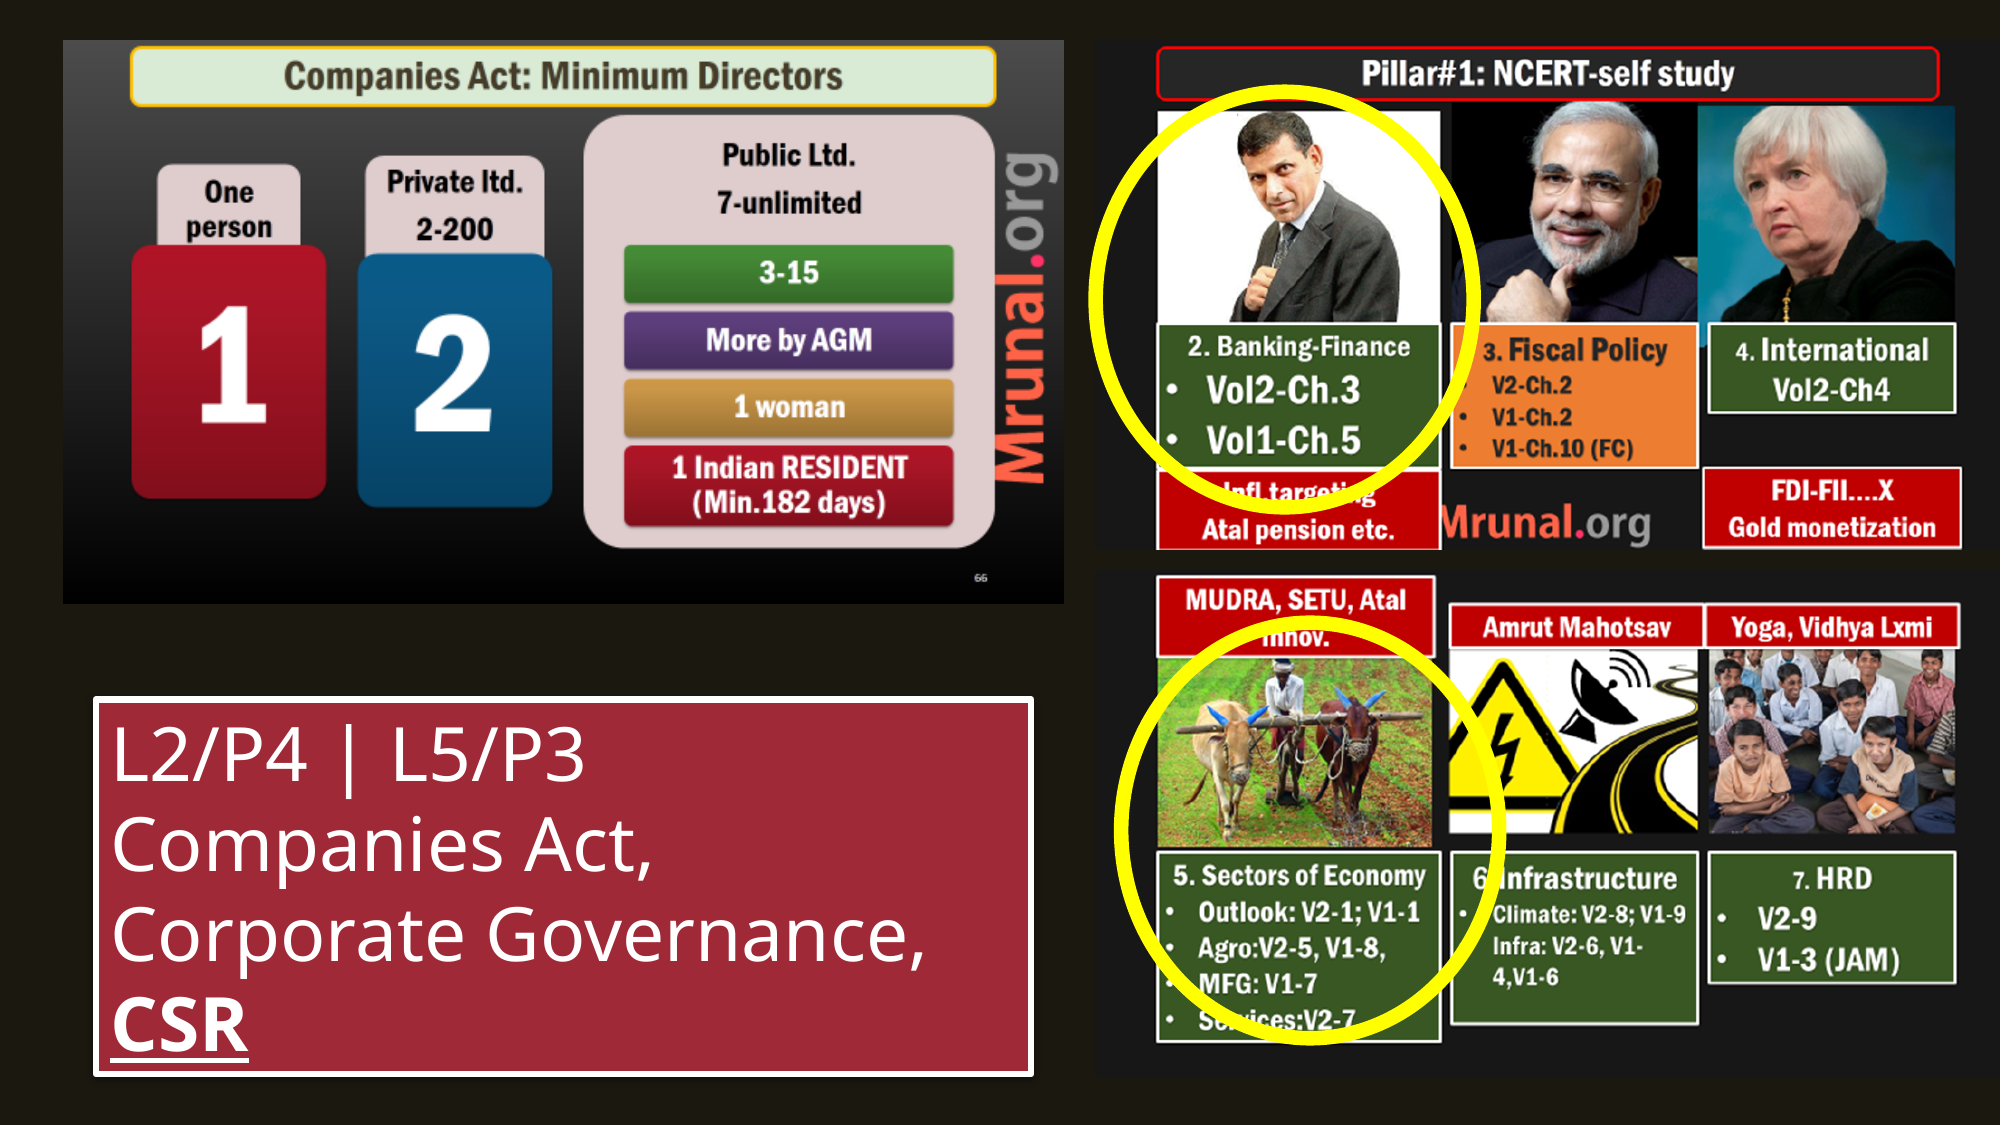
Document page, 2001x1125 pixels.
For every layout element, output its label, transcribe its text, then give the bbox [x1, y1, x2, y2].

picture [1095, 40, 2000, 1079]
text_box L2/P4 | L5/P3 Companies Act, Corporate Governance, CSR [93, 696, 1034, 1077]
picture [62, 40, 1064, 604]
